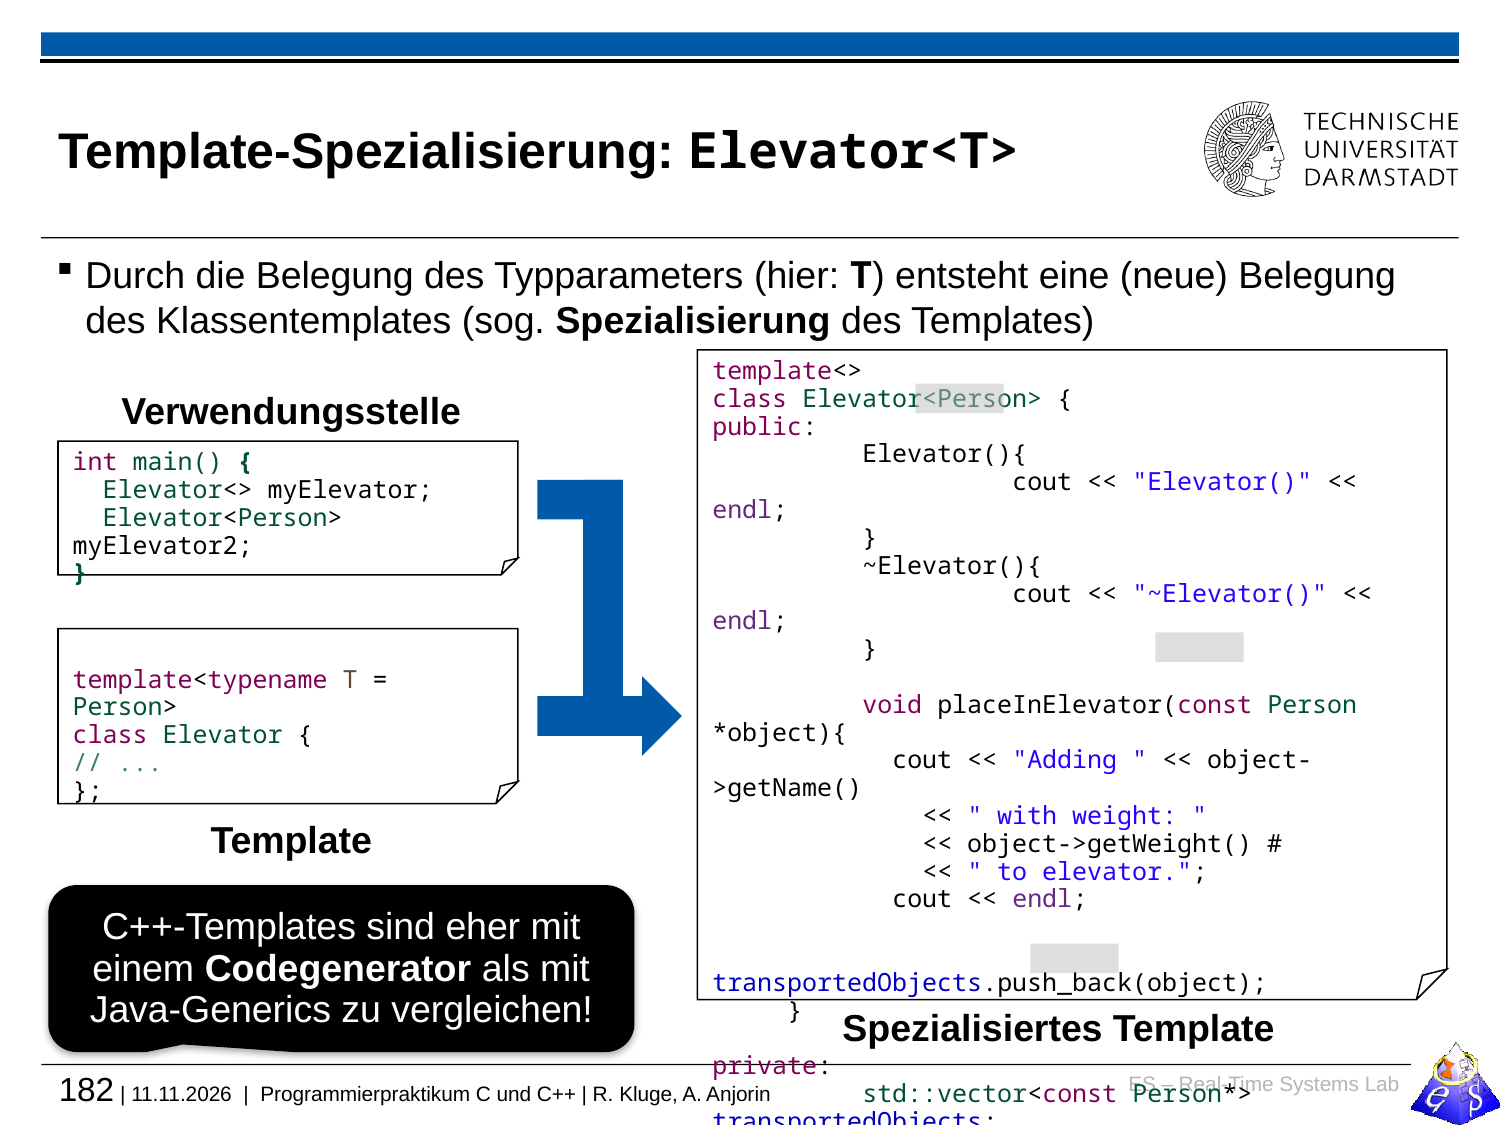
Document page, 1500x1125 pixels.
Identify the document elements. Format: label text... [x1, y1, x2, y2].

list Durch die Belegung des Typparameters (hier: T) entsteht eine (neue) Belegung des Klassentemplates (sog. Spezialisierung des Templates) [41, 243, 1459, 341]
text_box [537, 676, 682, 756]
text_box [537, 479, 623, 520]
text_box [915, 383, 1244, 974]
text_box template<typename T = Person> class Elevator { // ... }; [57, 628, 518, 804]
picture [1411, 1041, 1500, 1125]
text_box Spezialisiertes Template [827, 1000, 1290, 1057]
text_box [583, 520, 623, 734]
text_box C++-Templates sind eher mit einem Codegenerator als mit Java-Generics zu vergleichen! [48, 885, 635, 1053]
text_box Verwendungsstelle [106, 383, 477, 441]
text_box int main() { Elevator<> myElevator; Elevator<Person> myElevator2; } [57, 441, 518, 575]
picture [1187, 84, 1483, 214]
title Template-Spezialisierung: Elevator<T> [58, 80, 1187, 218]
text_box template<> class Elevator<Person> { public: Elevator(){ cout << "Elevator()" << endl; } ~Elevator(){ cout << "~Elevator()" << endl; } void placeInElevator(const Person *object){ cout << "Adding " << object->getName() << " with weight: " << object->getWeight() # << " to elevator."; cout << endl; transportedObjects.push_back(object); } private: std::vector<const Person*> transportedObjects; }; [697, 349, 1447, 1000]
text_box Template [195, 813, 387, 870]
